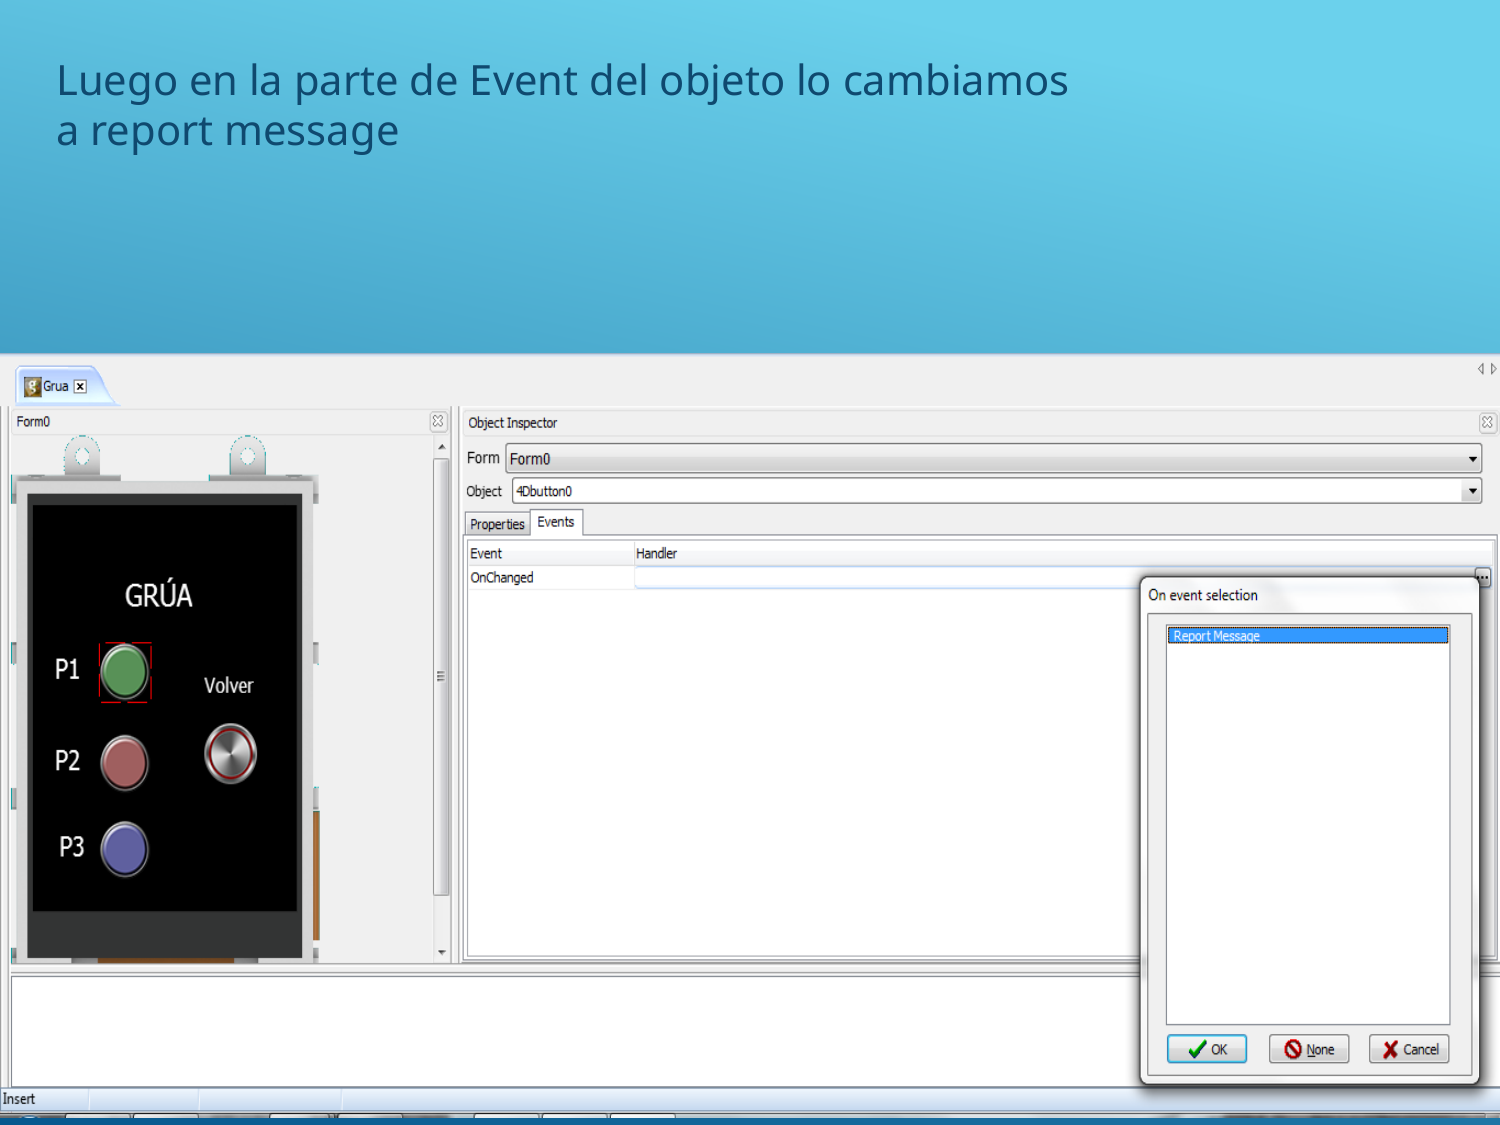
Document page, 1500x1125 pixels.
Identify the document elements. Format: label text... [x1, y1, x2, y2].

picture [0, 353, 1500, 1119]
list Luego en la parte de Event del objeto lo cambiamos a report message [41, 30, 1117, 353]
